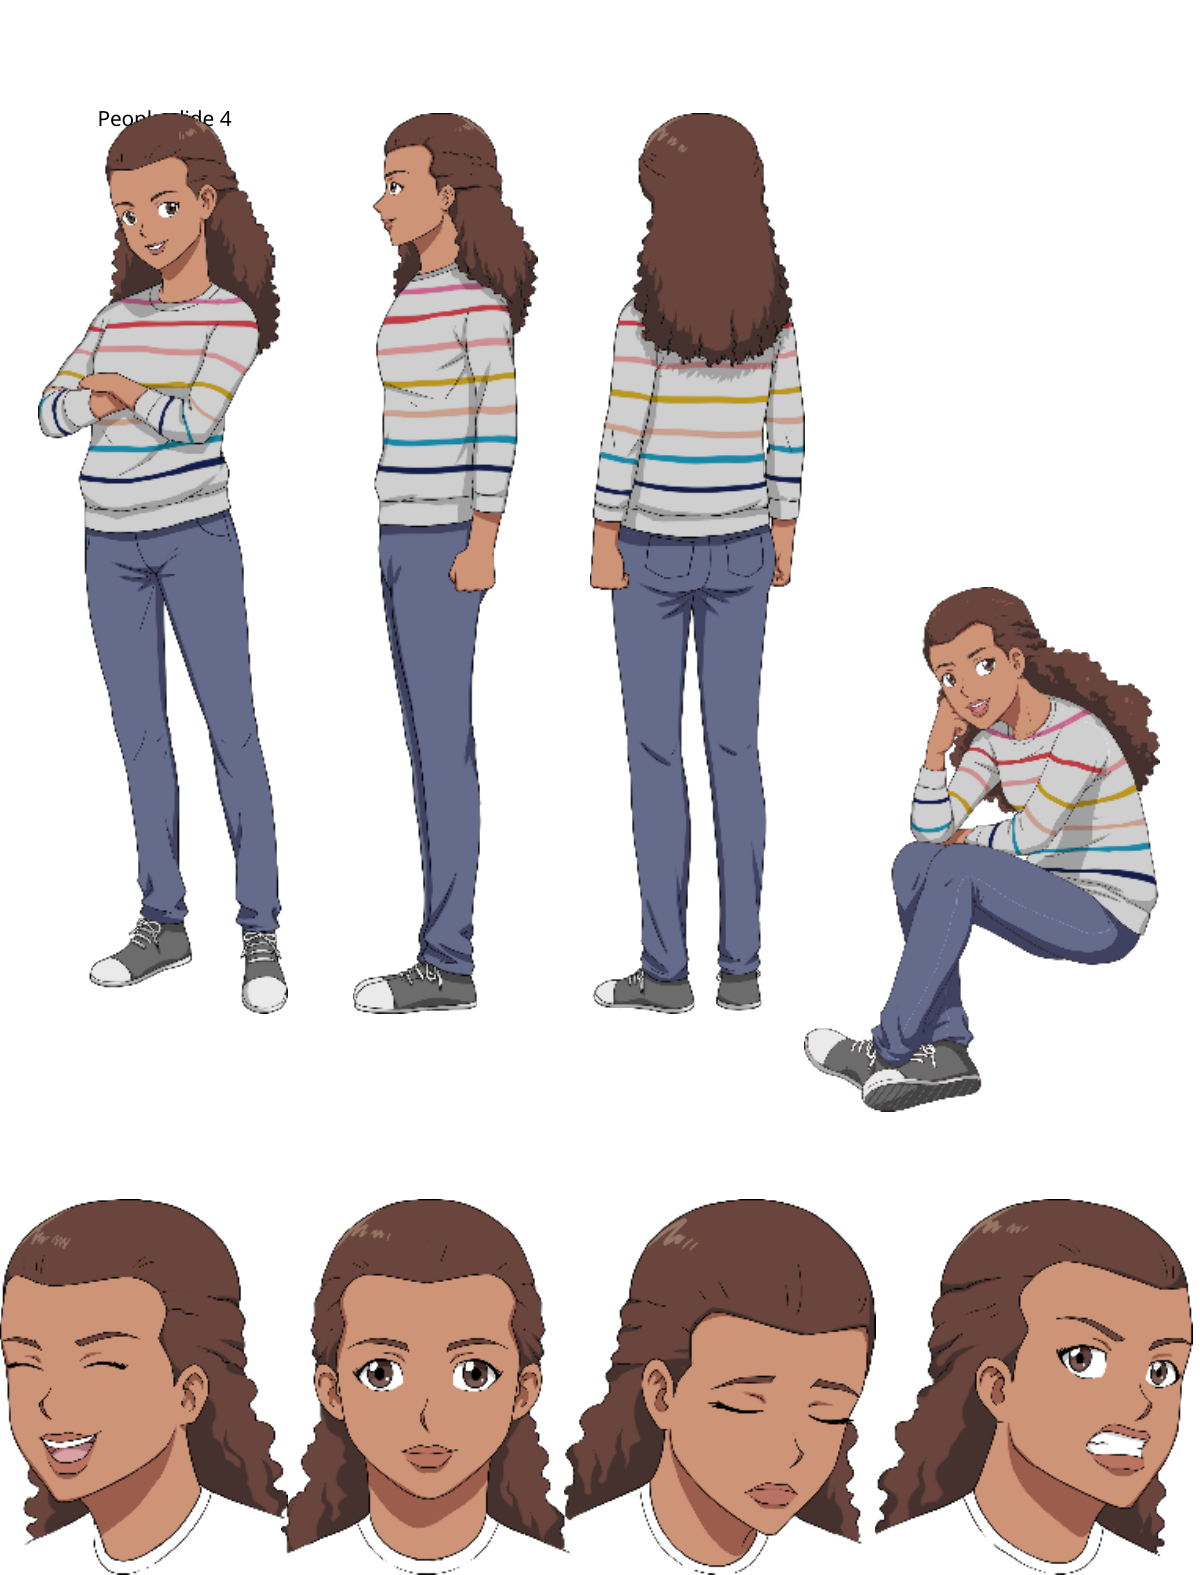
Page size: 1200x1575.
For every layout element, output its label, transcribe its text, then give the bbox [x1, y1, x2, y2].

picture [590, 113, 1160, 1112]
picture [353, 113, 538, 1014]
picture [0, 1199, 1193, 1575]
picture [38, 113, 288, 1014]
title People slide 4 [82, 83, 1118, 157]
